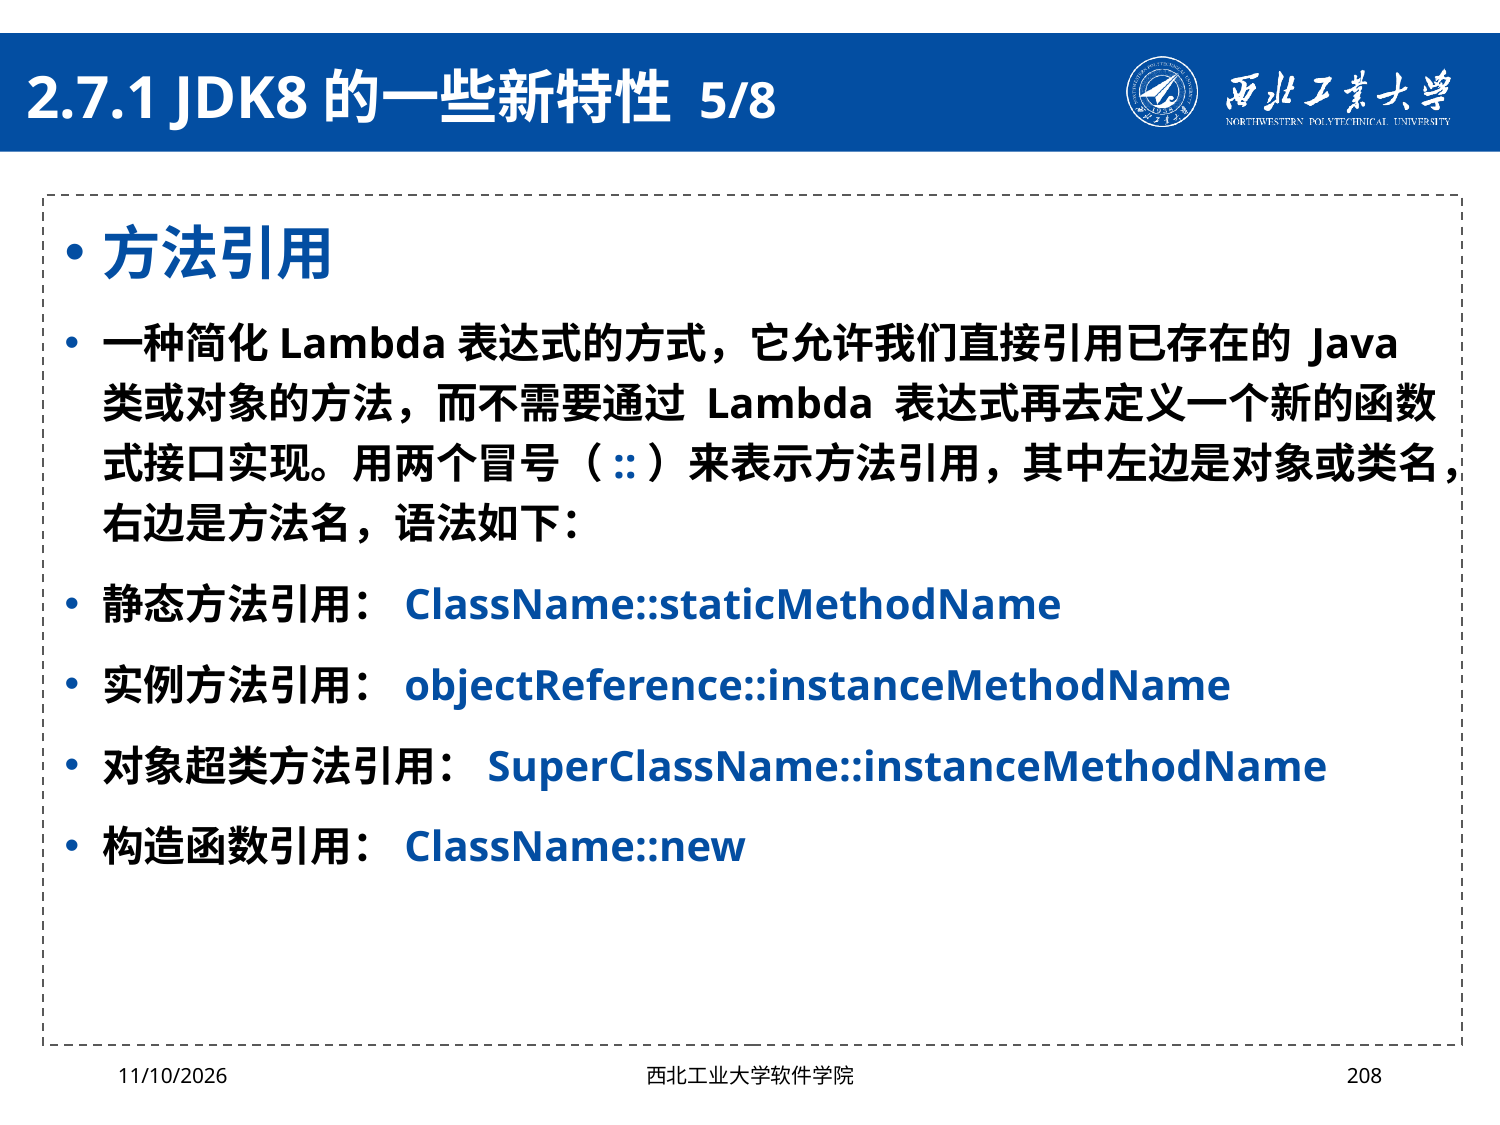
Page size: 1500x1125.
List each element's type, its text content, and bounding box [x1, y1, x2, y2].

title 2.7.1 JDK8的一些新特性 5/8 [11, 49, 1115, 149]
footer 西北工业大学软件学院 [496, 1055, 1004, 1116]
slide_number 208 [1059, 1055, 1397, 1116]
picture [1226, 68, 1451, 125]
list 方法引用 一种简化Lambda表达式的方式，它允许我们直接引用已存在的 Java 类或对象的方法，而不需要通过 Lambda 表达式再去定义一个新的函数式接口实现。用两个冒号（::）来表示方法引用，其中左边是对象或类名，右边是方法名，语法如下： 静态方法引用：ClassName::staticMethodName 实例方法引用：objectReference::instanceMethodName 对象超类方法引用：SuperClassName::instanceMethodName 构造函数引用：ClassName::new [49, 201, 1457, 1036]
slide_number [103, 1055, 441, 1116]
picture [1126, 56, 1198, 127]
